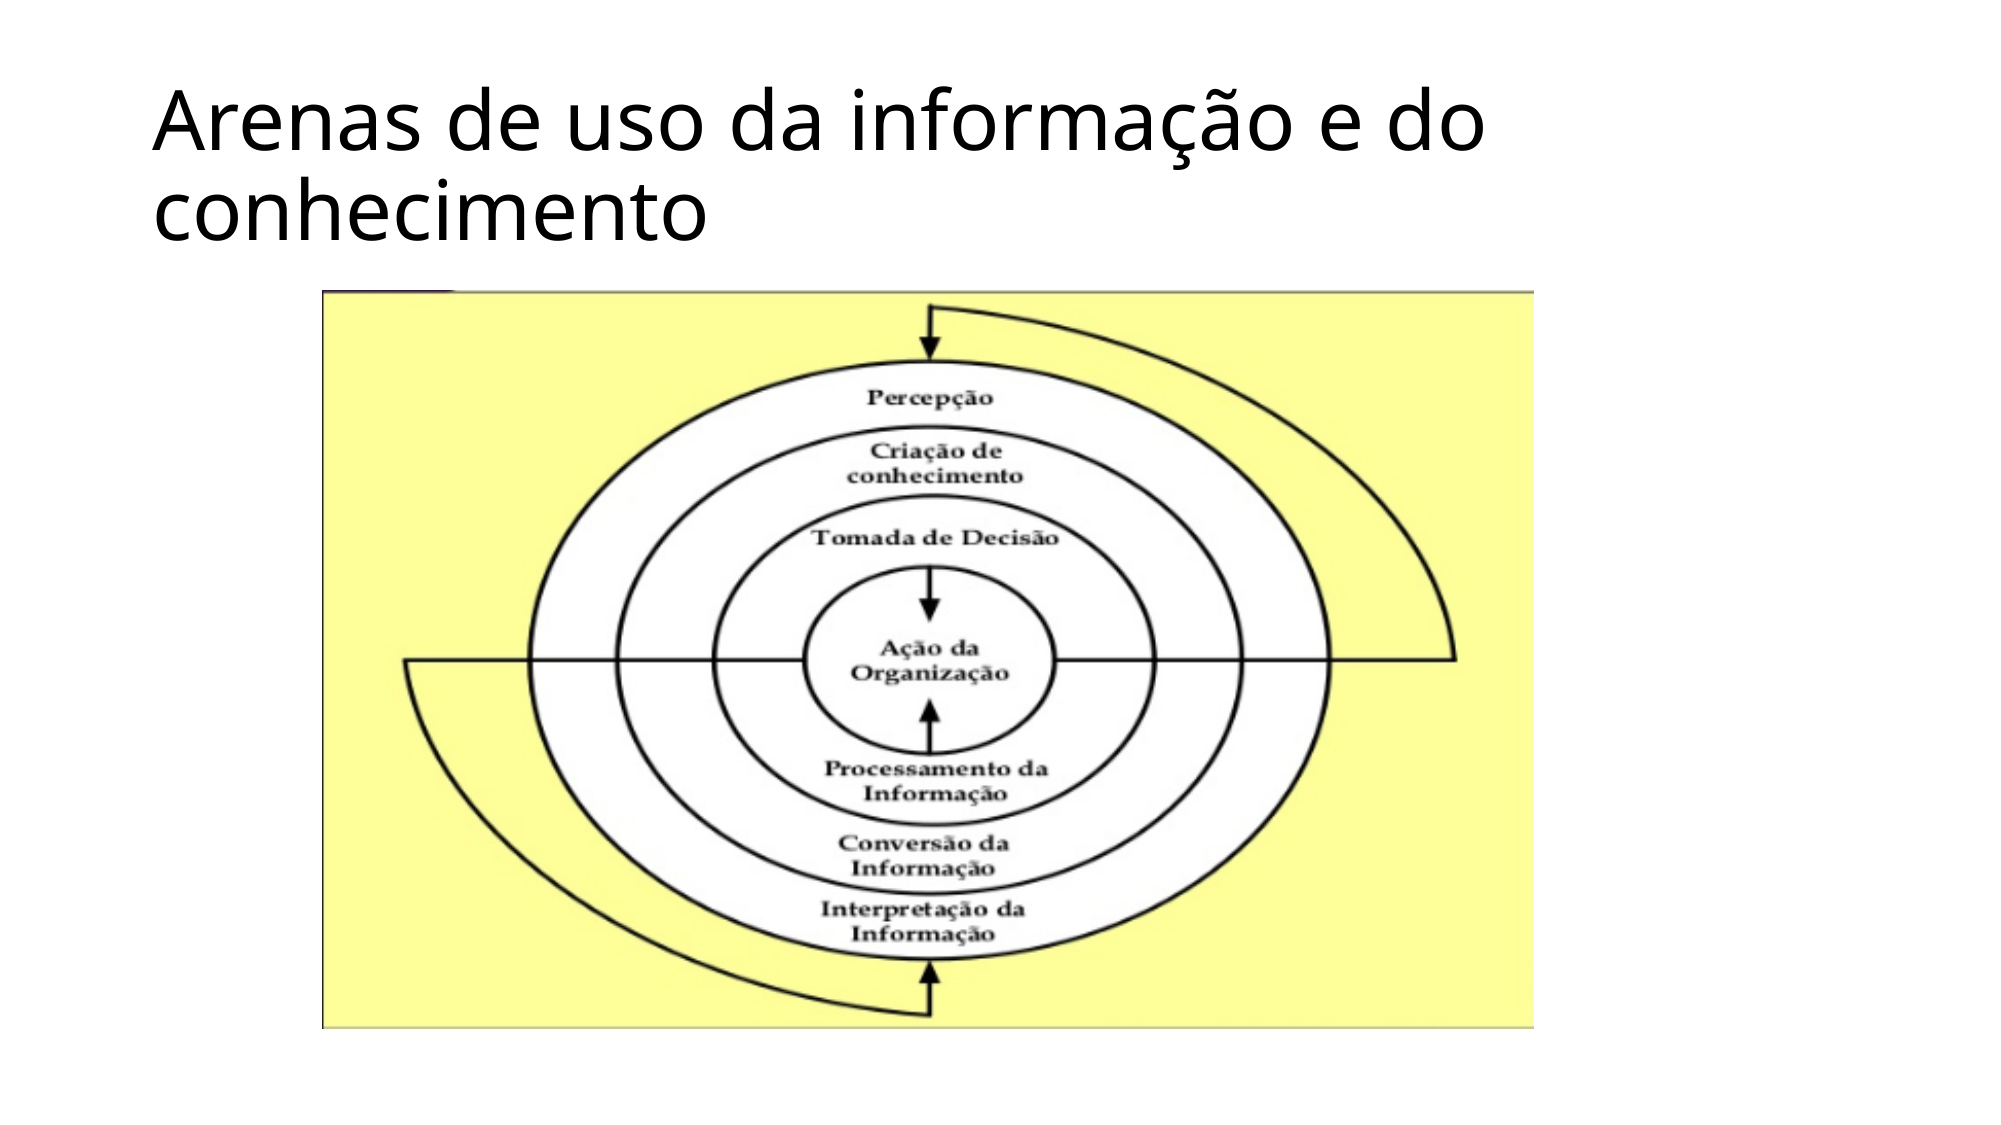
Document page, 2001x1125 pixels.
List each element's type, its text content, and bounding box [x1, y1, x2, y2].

picture [322, 290, 1534, 1029]
title Arenas de uso da informação e do conhecimento [137, 59, 1863, 278]
